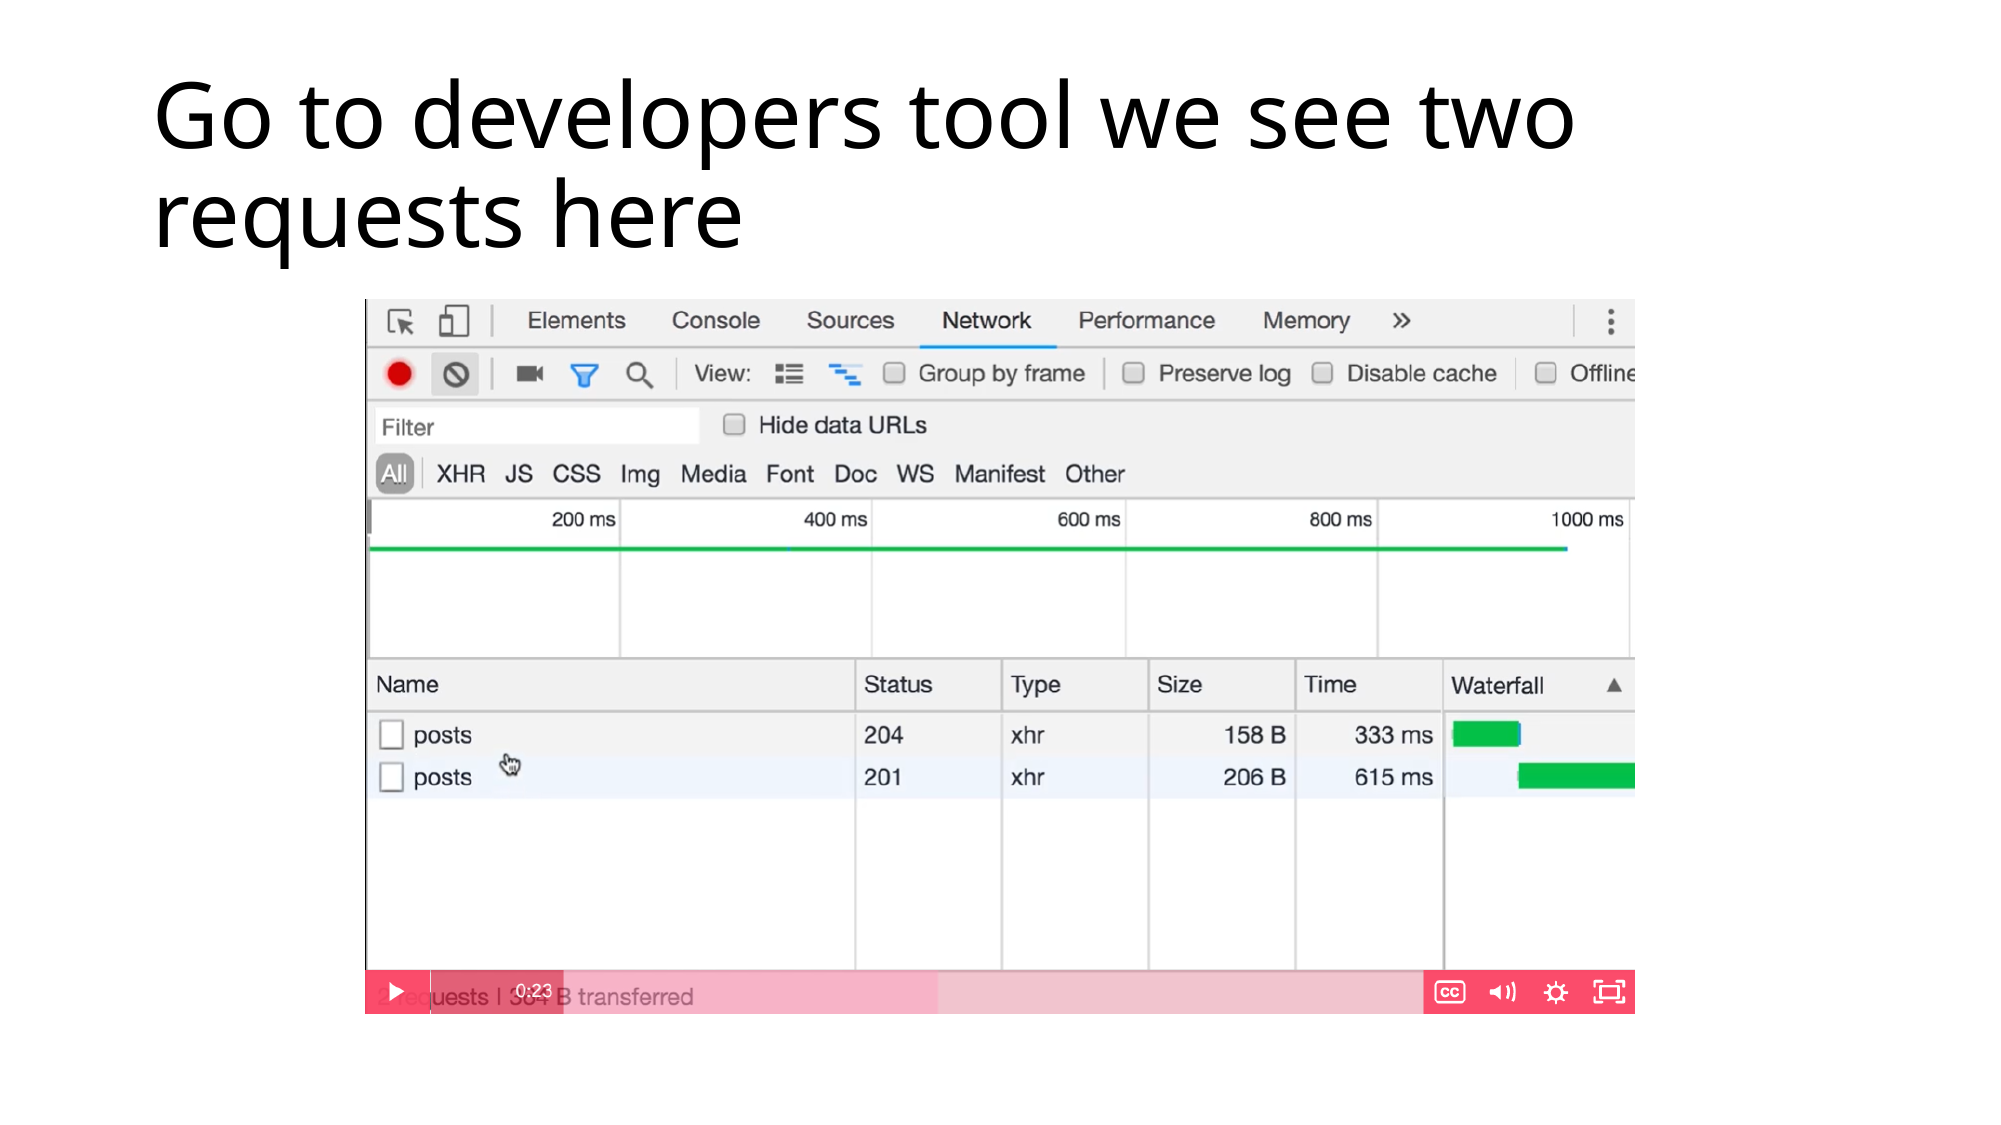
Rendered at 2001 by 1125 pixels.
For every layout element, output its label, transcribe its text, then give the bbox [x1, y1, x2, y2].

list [365, 299, 1635, 1014]
title Go to developers tool we see two requests here [137, 59, 1863, 278]
